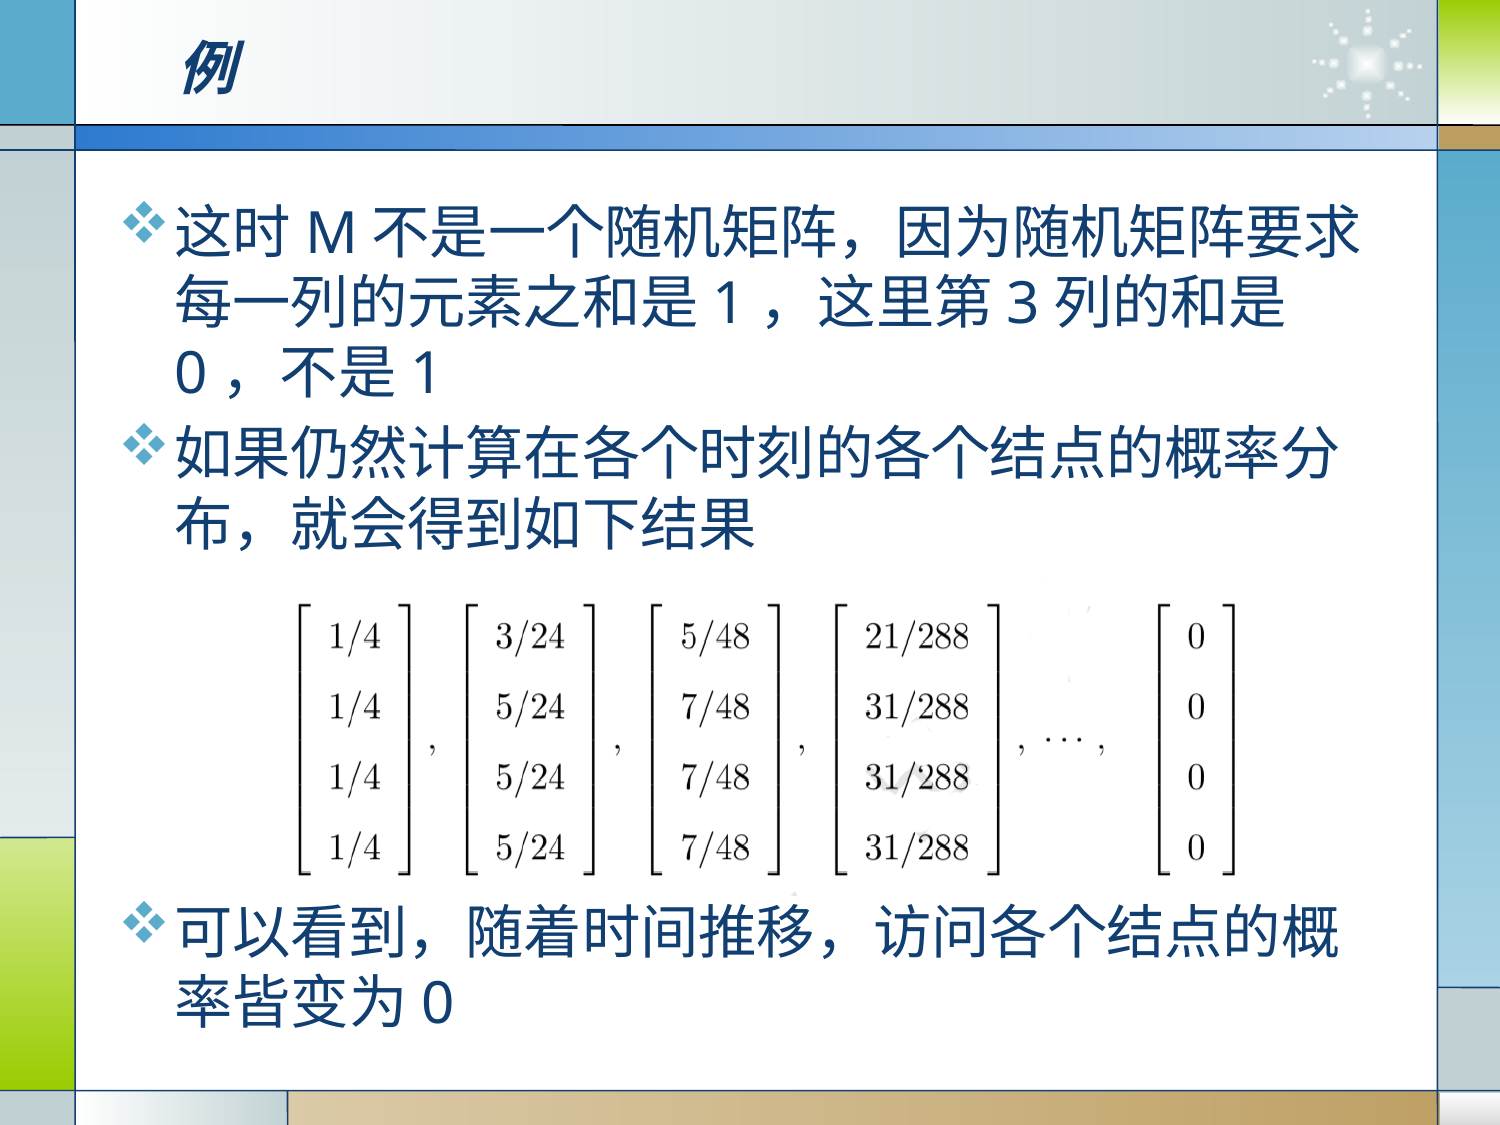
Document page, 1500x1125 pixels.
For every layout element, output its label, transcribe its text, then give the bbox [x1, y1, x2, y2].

list 这时M不是一个随机矩阵，因为随机矩阵要求每一列的元素之和是1，这里第3列的和是0，不是1 如果仍然计算在各个时刻的各个结点的概率分布，就会得到如下结果 可以看到，随着时间推移，访问各个结点的概率皆变为0 [102, 187, 1398, 902]
picture [249, 574, 1276, 897]
title 例 [162, 19, 1263, 113]
